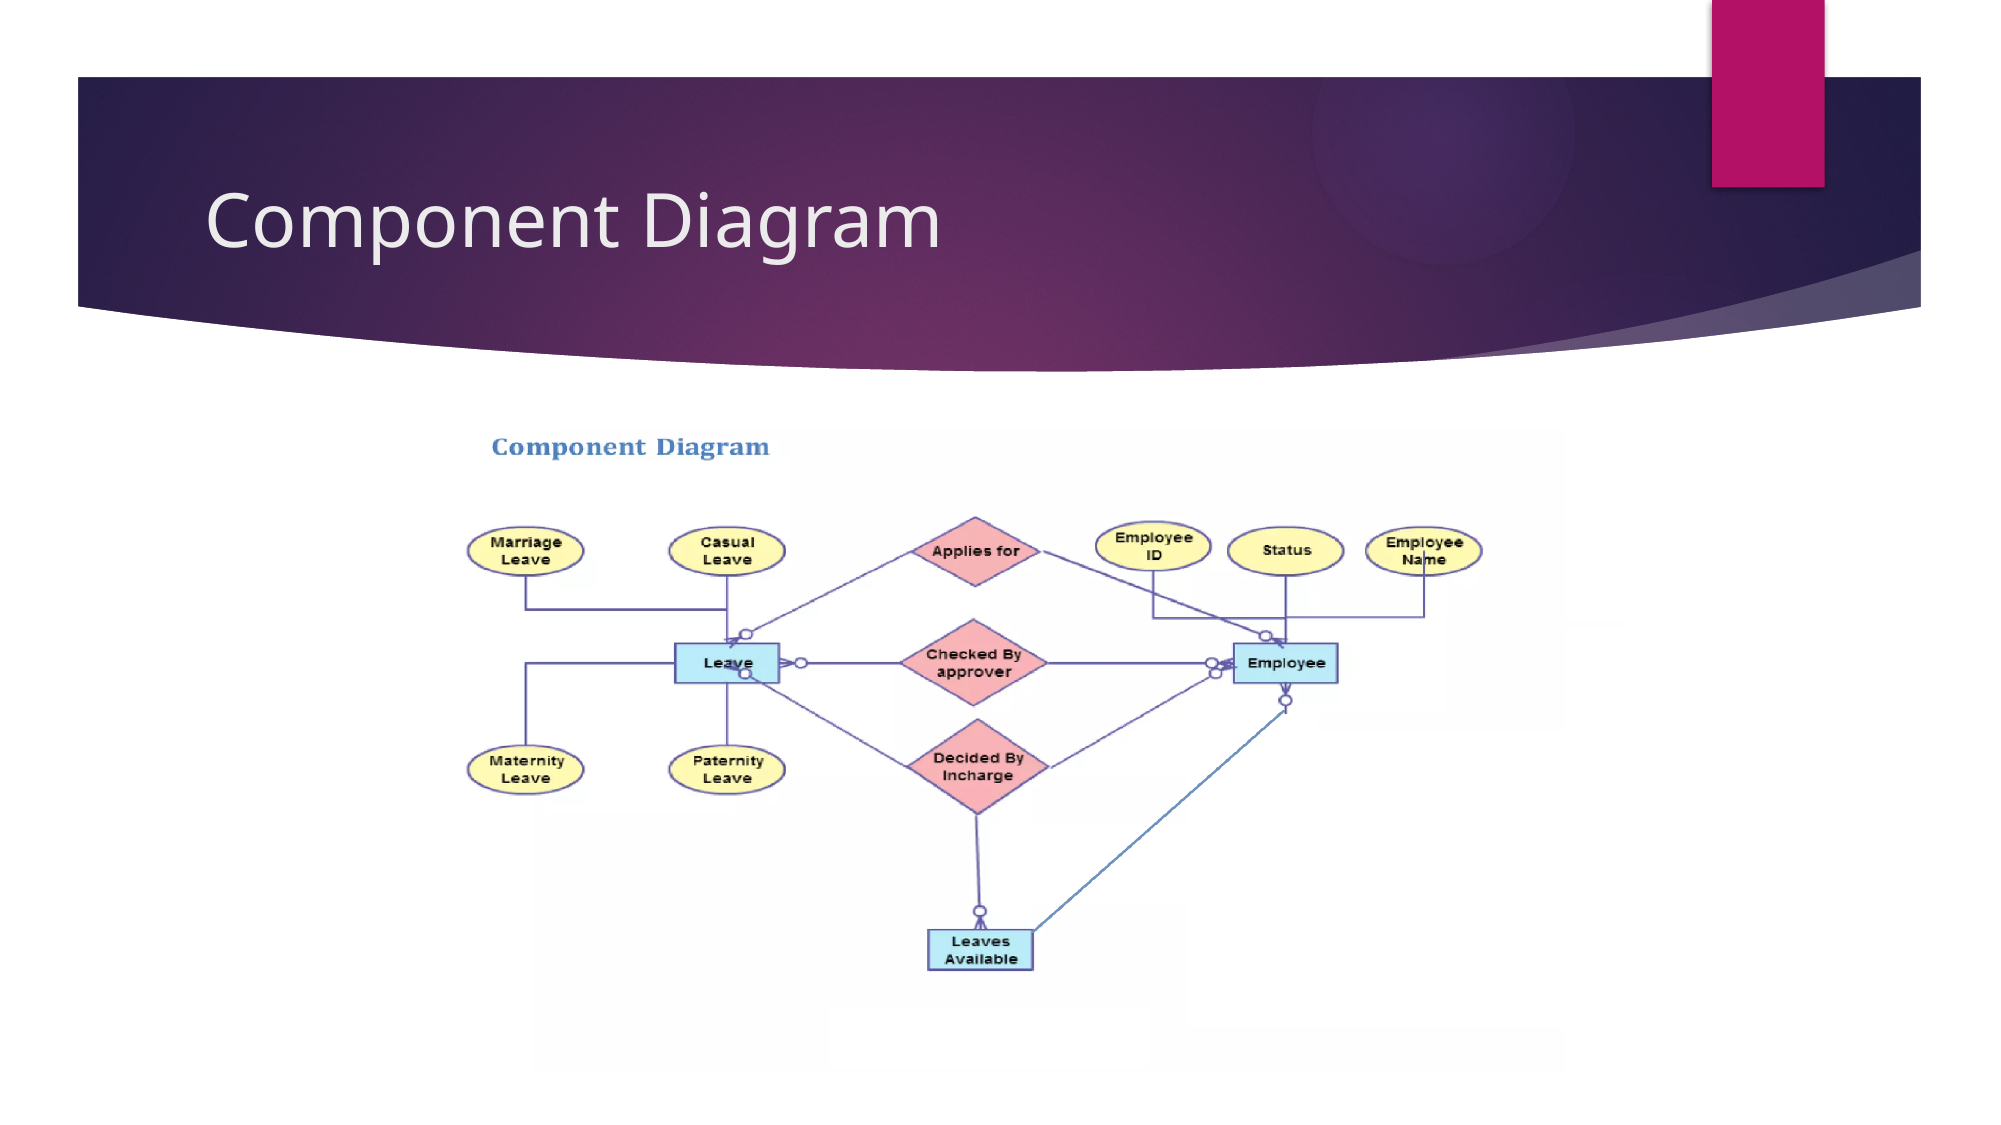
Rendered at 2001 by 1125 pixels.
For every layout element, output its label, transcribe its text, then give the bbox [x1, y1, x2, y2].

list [398, 426, 1651, 1109]
title Component Diagram [189, 159, 1627, 276]
